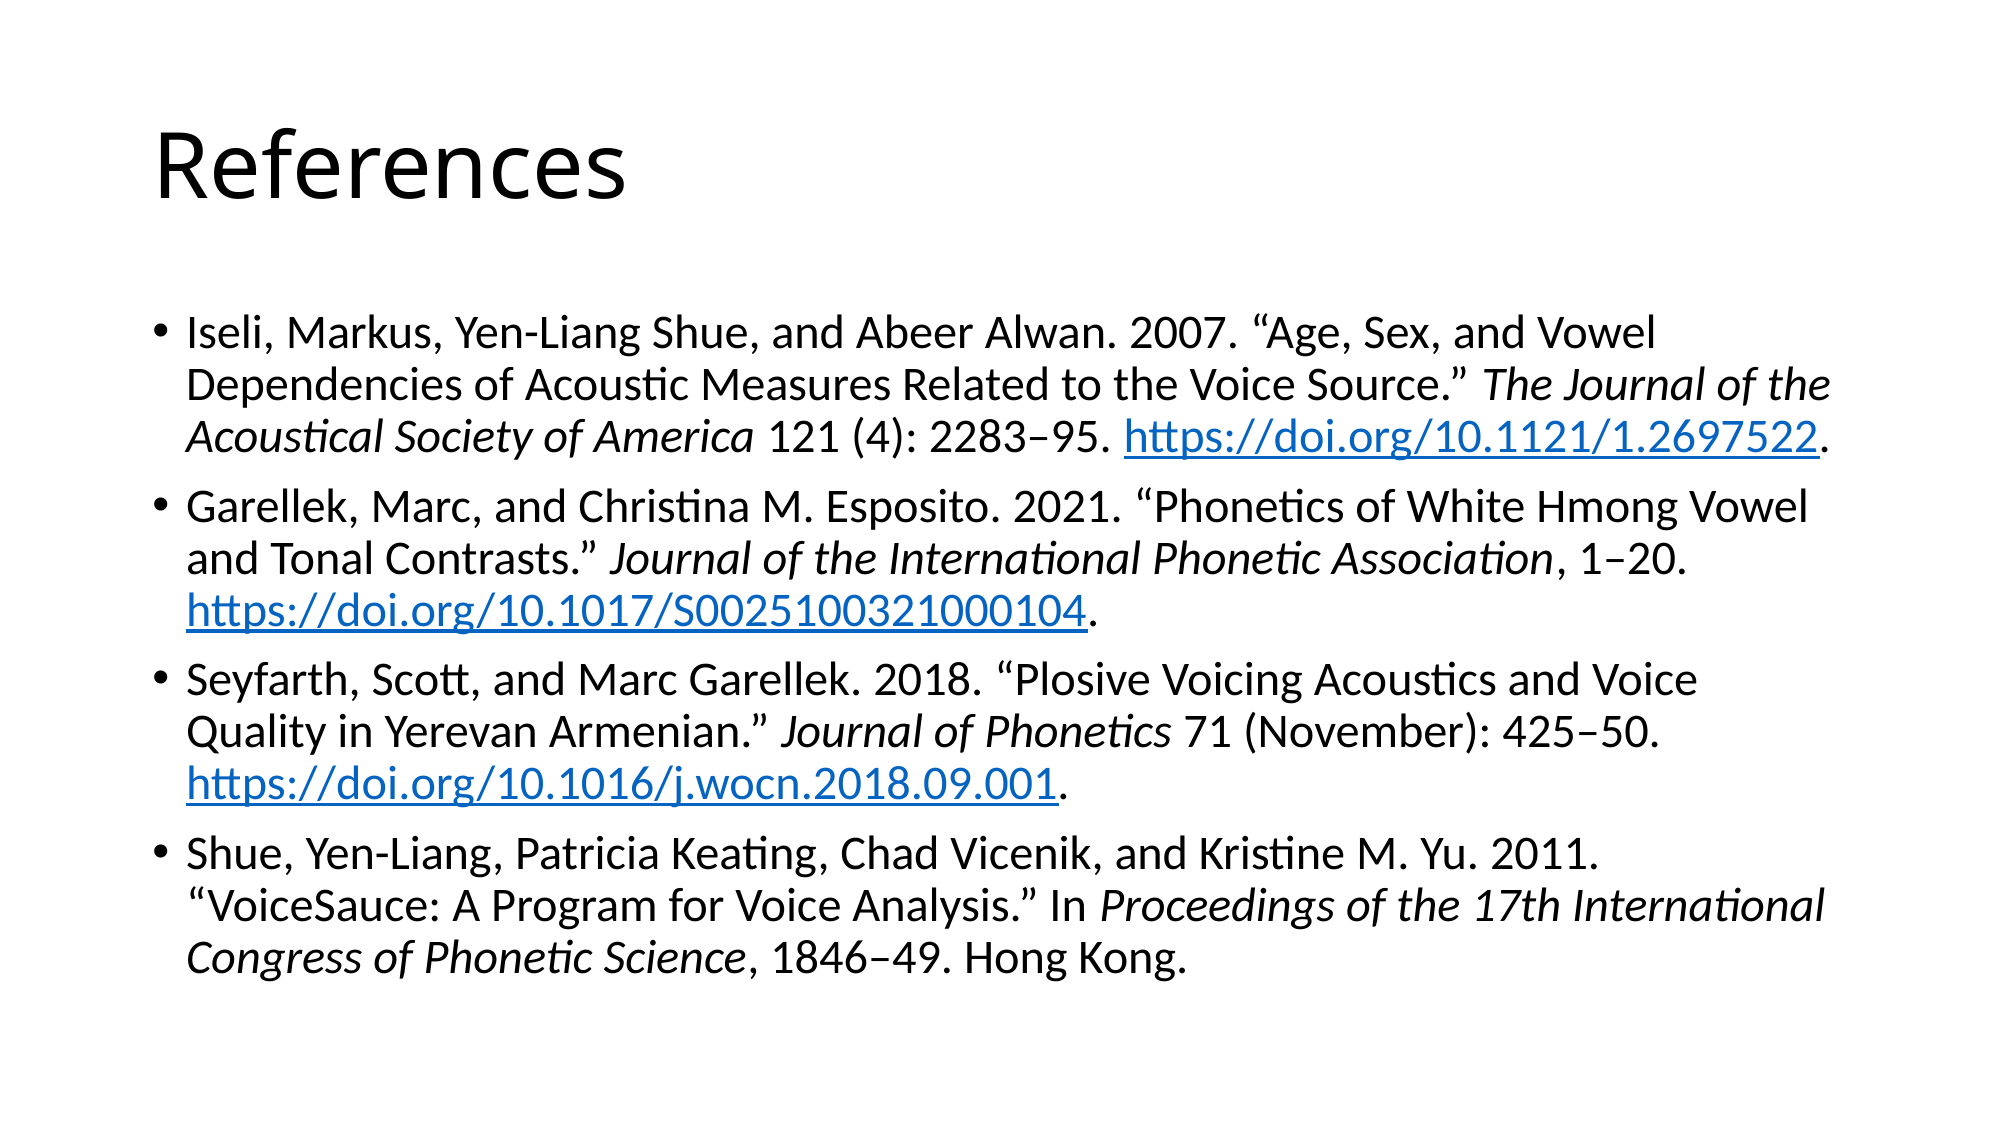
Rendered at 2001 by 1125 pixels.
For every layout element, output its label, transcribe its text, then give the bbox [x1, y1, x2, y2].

title References [137, 59, 1863, 278]
list Iseli, Markus, Yen-Liang Shue, and Abeer Alwan. 2007. “Age, Sex, and Vowel Dependencies of Acoustic Measures Related to the Voice Source.” The Journal of the Acoustical Society of America 121 (4): 2283–95. https://doi.org/10.1121/1.2697522. Garellek, Marc, and Christina M. Esposito. 2021. “Phonetics of White Hmong Vowel and Tonal Contrasts.” Journal of the International Phonetic Association, 1–20. https://doi.org/10.1017/S0025100321000104. Seyfarth, Scott, and Marc Garellek. 2018. “Plosive Voicing Acoustics and Voice Quality in Yerevan Armenian.” Journal of Phonetics 71 (November): 425–50. https://doi.org/10.1016/j.wocn.2018.09.001. Shue, Yen-Liang, Patricia Keating, Chad Vicenik, and Kristine M. Yu. 2011. “VoiceSauce: A Program for Voice Analysis.” In Proceedings of the 17th International Congress of Phonetic Science, 1846–49. Hong Kong. [137, 299, 1863, 1014]
